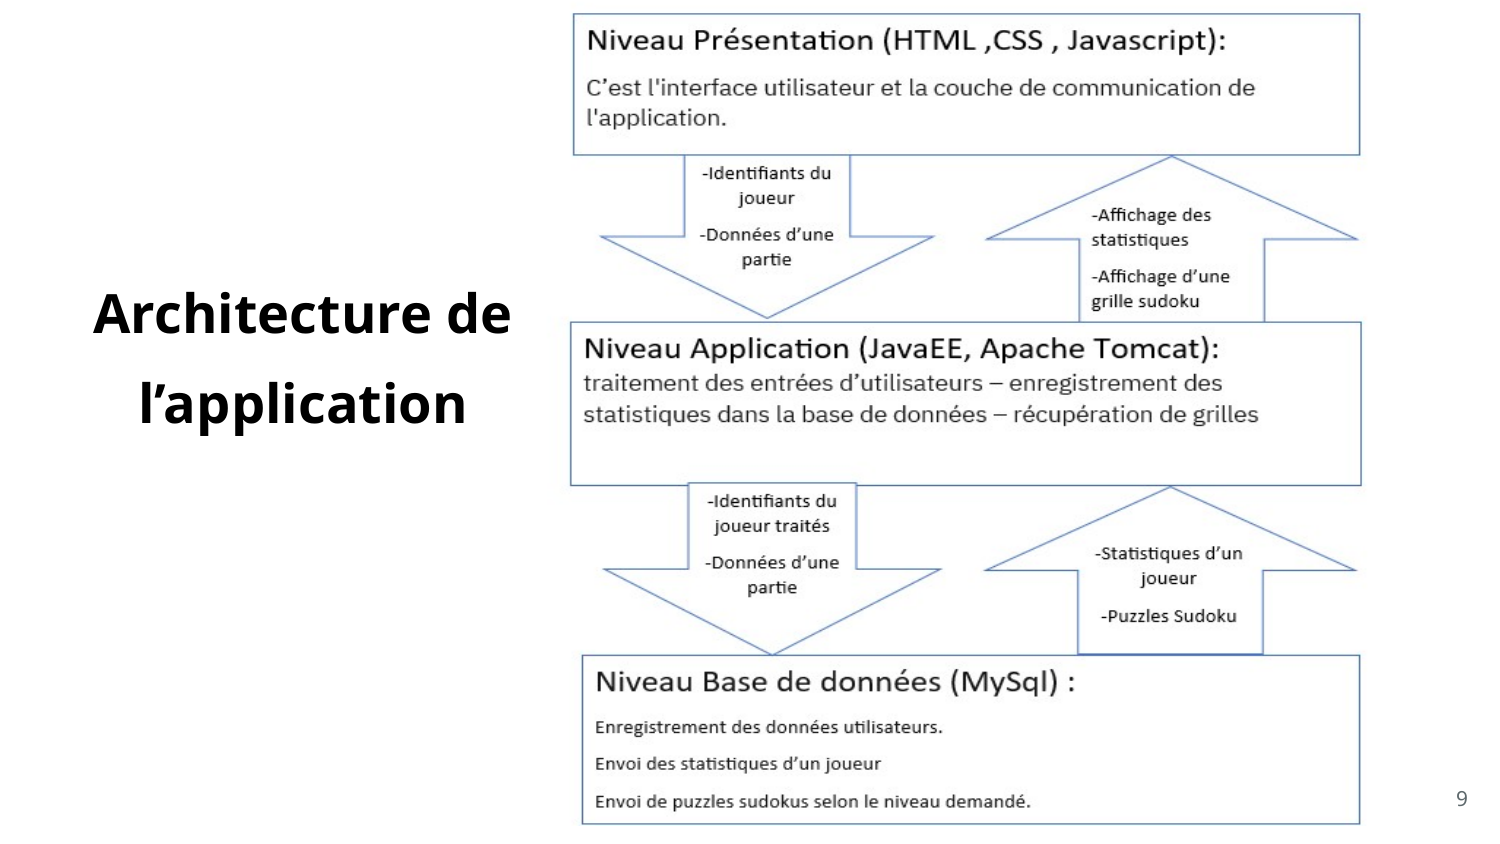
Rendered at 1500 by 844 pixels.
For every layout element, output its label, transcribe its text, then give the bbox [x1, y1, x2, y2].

picture [525, 0, 1438, 826]
slide_number 9 [1441, 767, 1483, 833]
text_box Architecture de l’application [0, 252, 519, 435]
